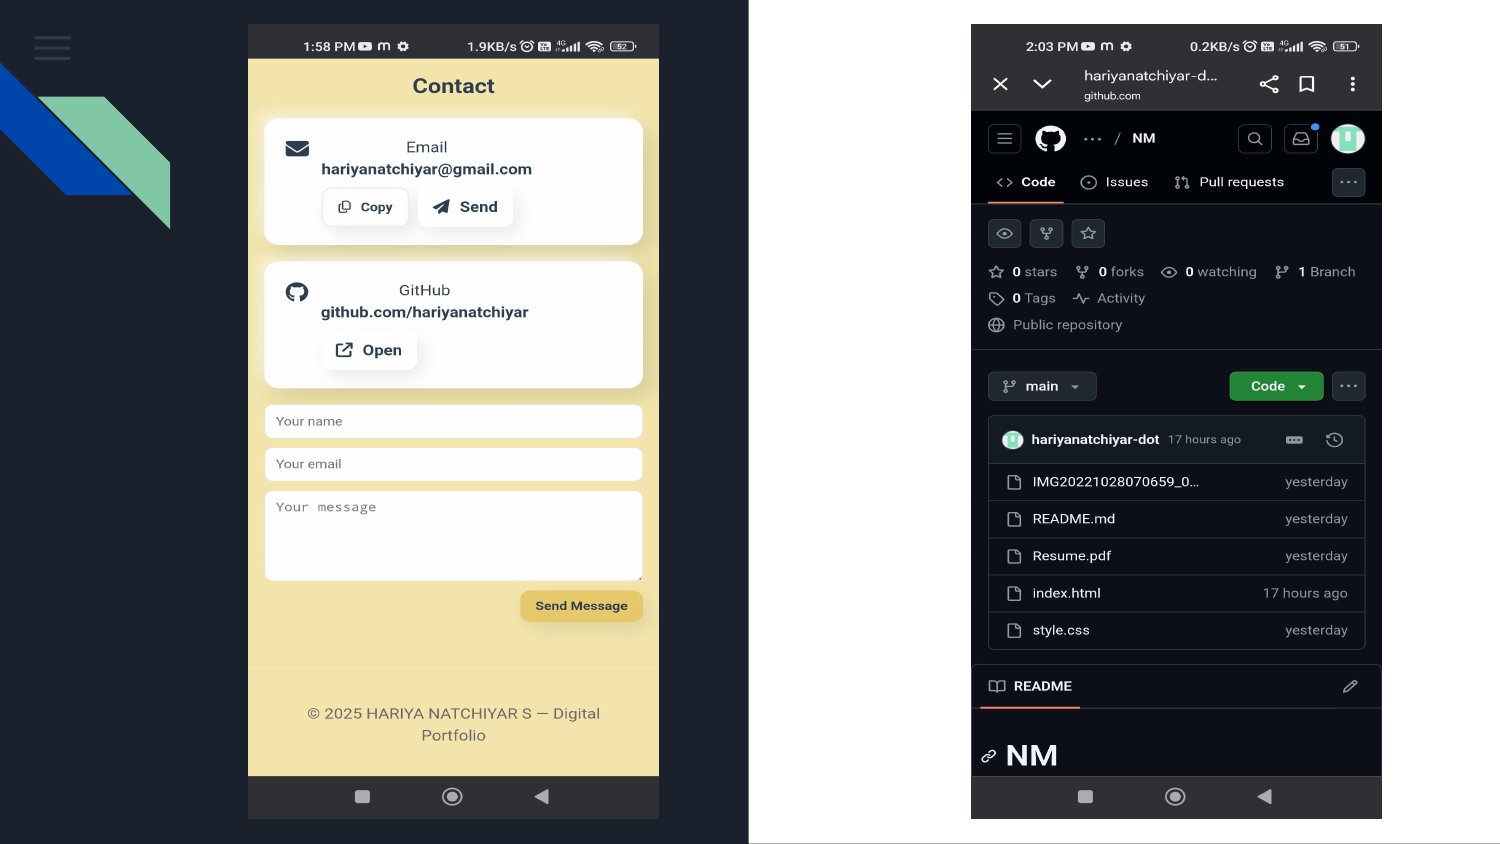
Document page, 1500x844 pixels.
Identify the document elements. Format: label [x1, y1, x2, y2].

picture [247, 24, 659, 819]
picture [971, 24, 1382, 819]
